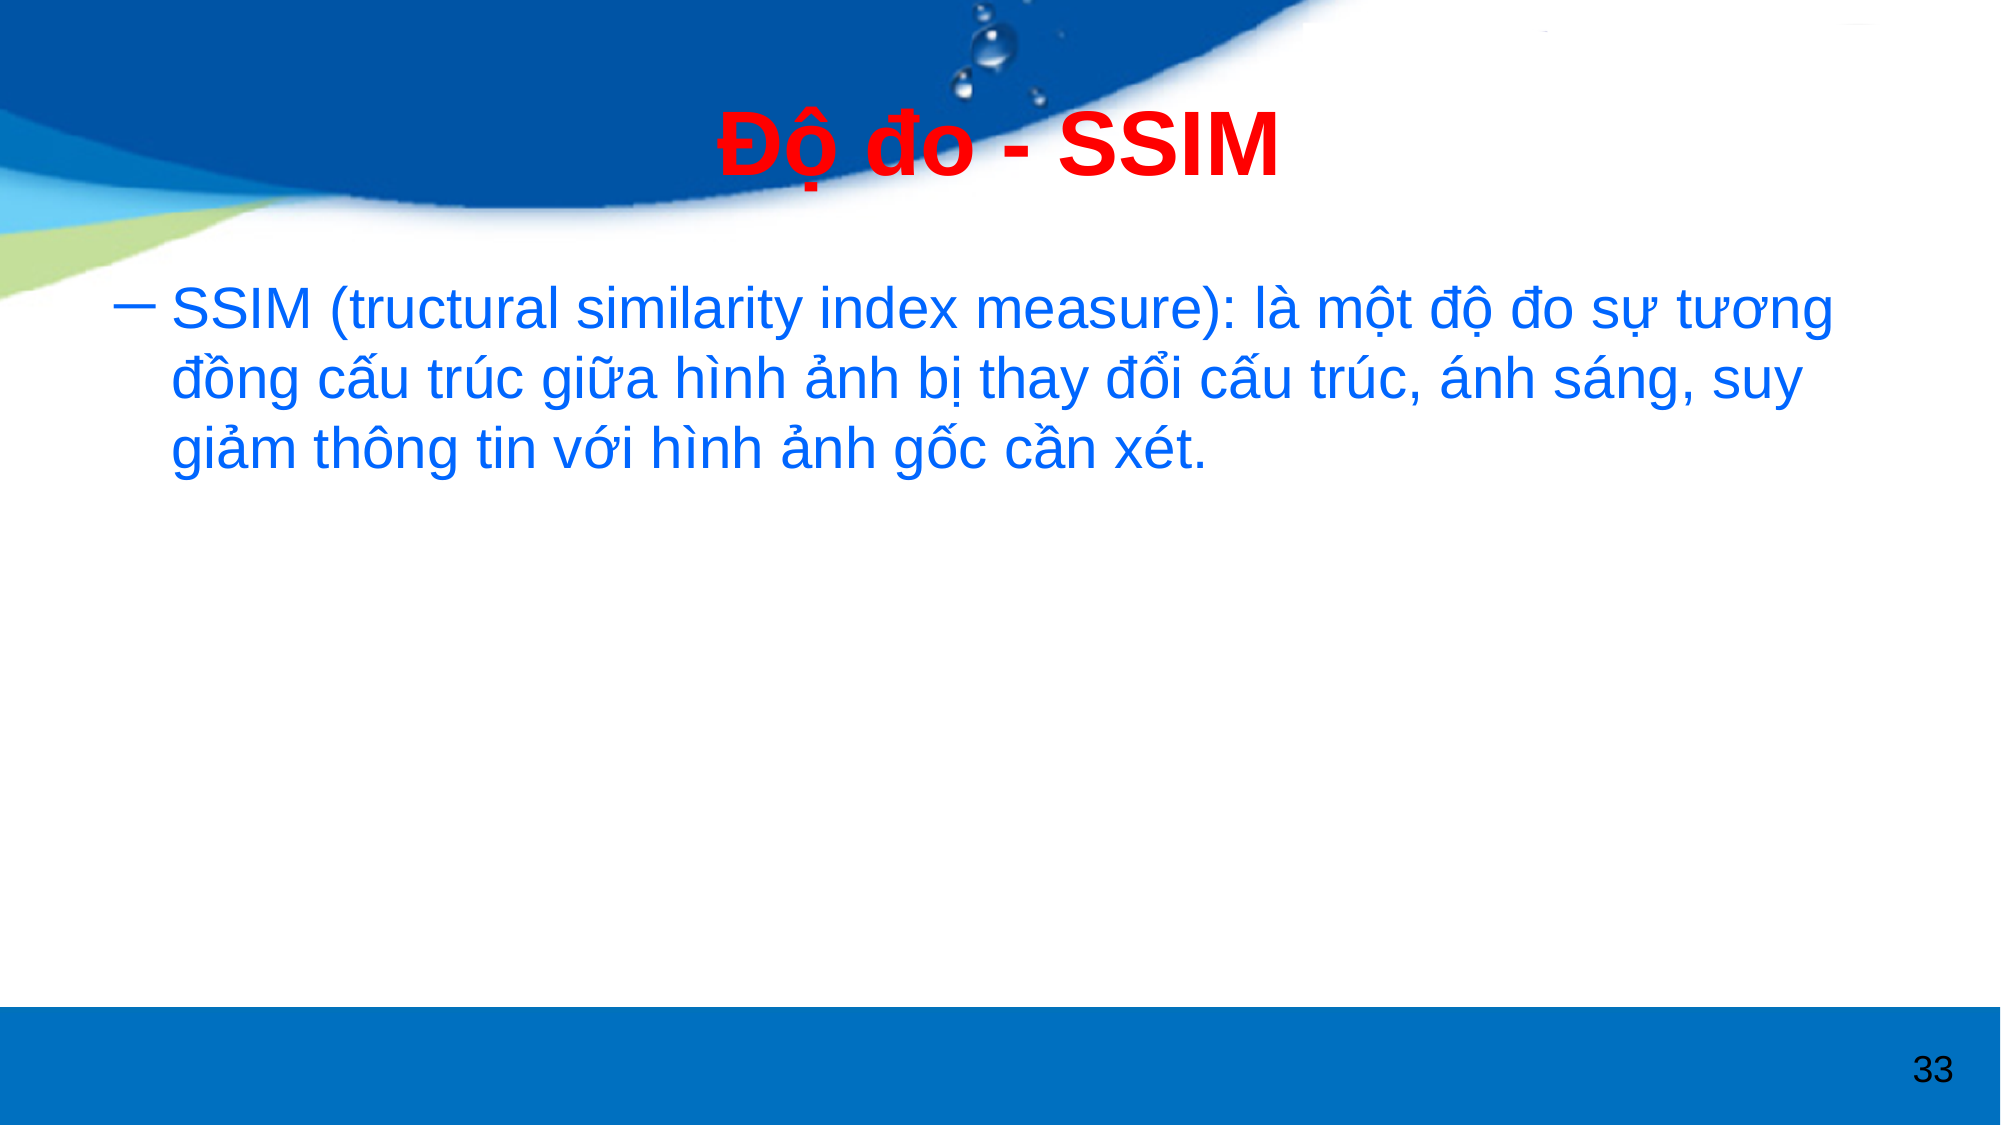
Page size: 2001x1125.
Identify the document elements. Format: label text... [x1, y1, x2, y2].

picture [0, 0, 2001, 1125]
title Độ đo - SSIM [99, 45, 1900, 233]
